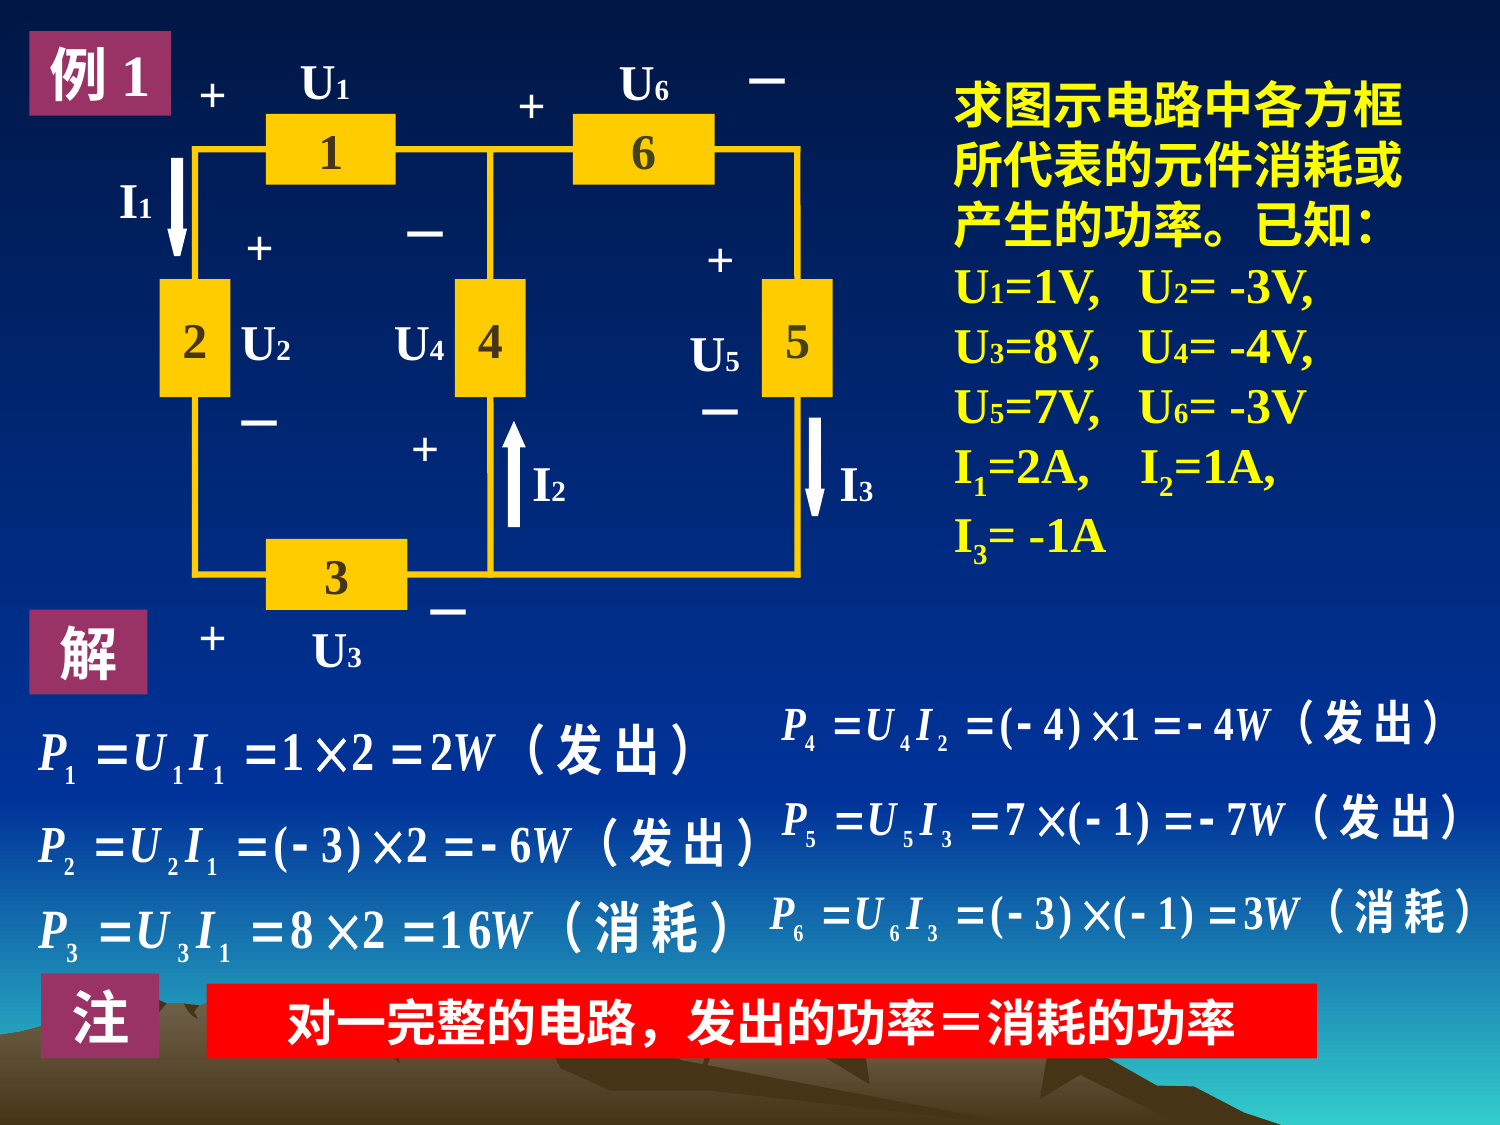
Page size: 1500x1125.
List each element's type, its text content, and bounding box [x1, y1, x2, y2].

text_box 注 [41, 973, 160, 1059]
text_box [773, 786, 1460, 854]
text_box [88, 42, 892, 685]
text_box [761, 881, 1474, 948]
text_box 对一完整的电路，发出的功率＝消耗的功率 [206, 983, 1317, 1059]
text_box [773, 692, 1441, 758]
text_box 求图示电路中各方框所代表的元件消耗或产生的功率。已知： U1=1V, U2= -3V, U3=8V, U4= -4V, U5=7V, U6= -3V I1=2A, I2=1A, I3= -1A [938, 66, 1459, 578]
text_box 例1 [29, 31, 172, 116]
text_box 解 [29, 609, 148, 695]
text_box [29, 893, 732, 970]
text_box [29, 810, 758, 882]
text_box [29, 716, 691, 792]
